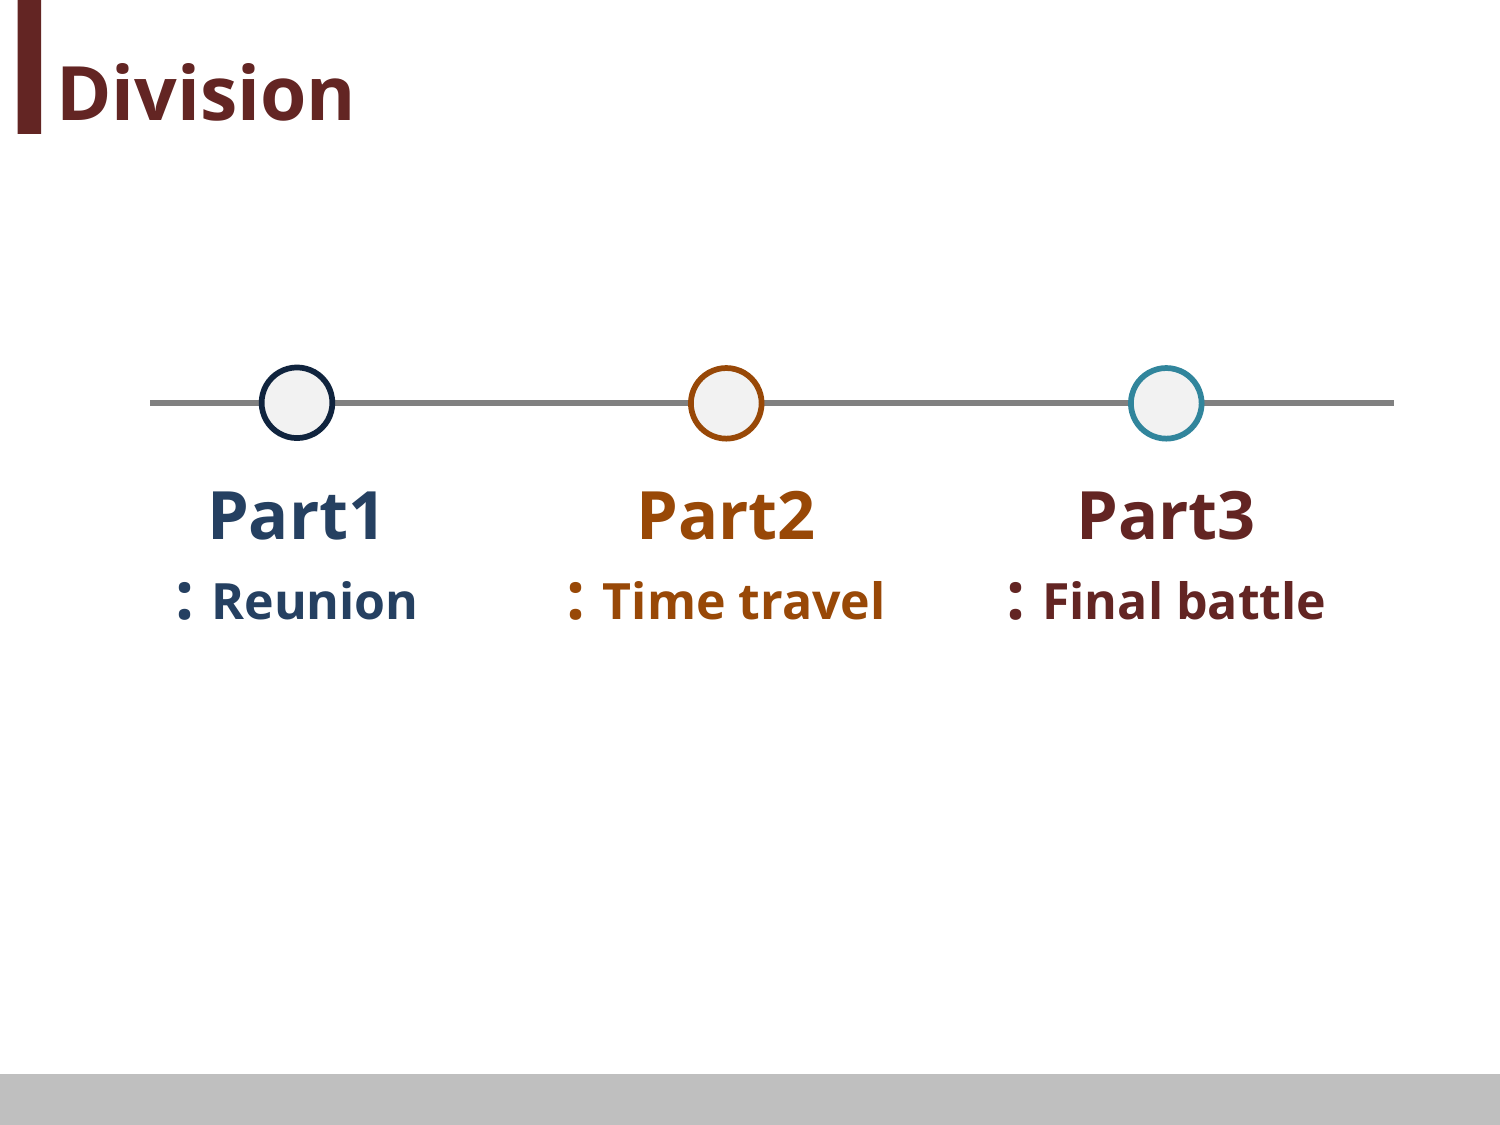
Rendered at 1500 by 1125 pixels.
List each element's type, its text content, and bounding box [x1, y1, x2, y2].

text_box Division [41, 37, 833, 143]
text_box [0, 1072, 1500, 1125]
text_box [105, 367, 1394, 639]
text_box [16, 0, 43, 136]
